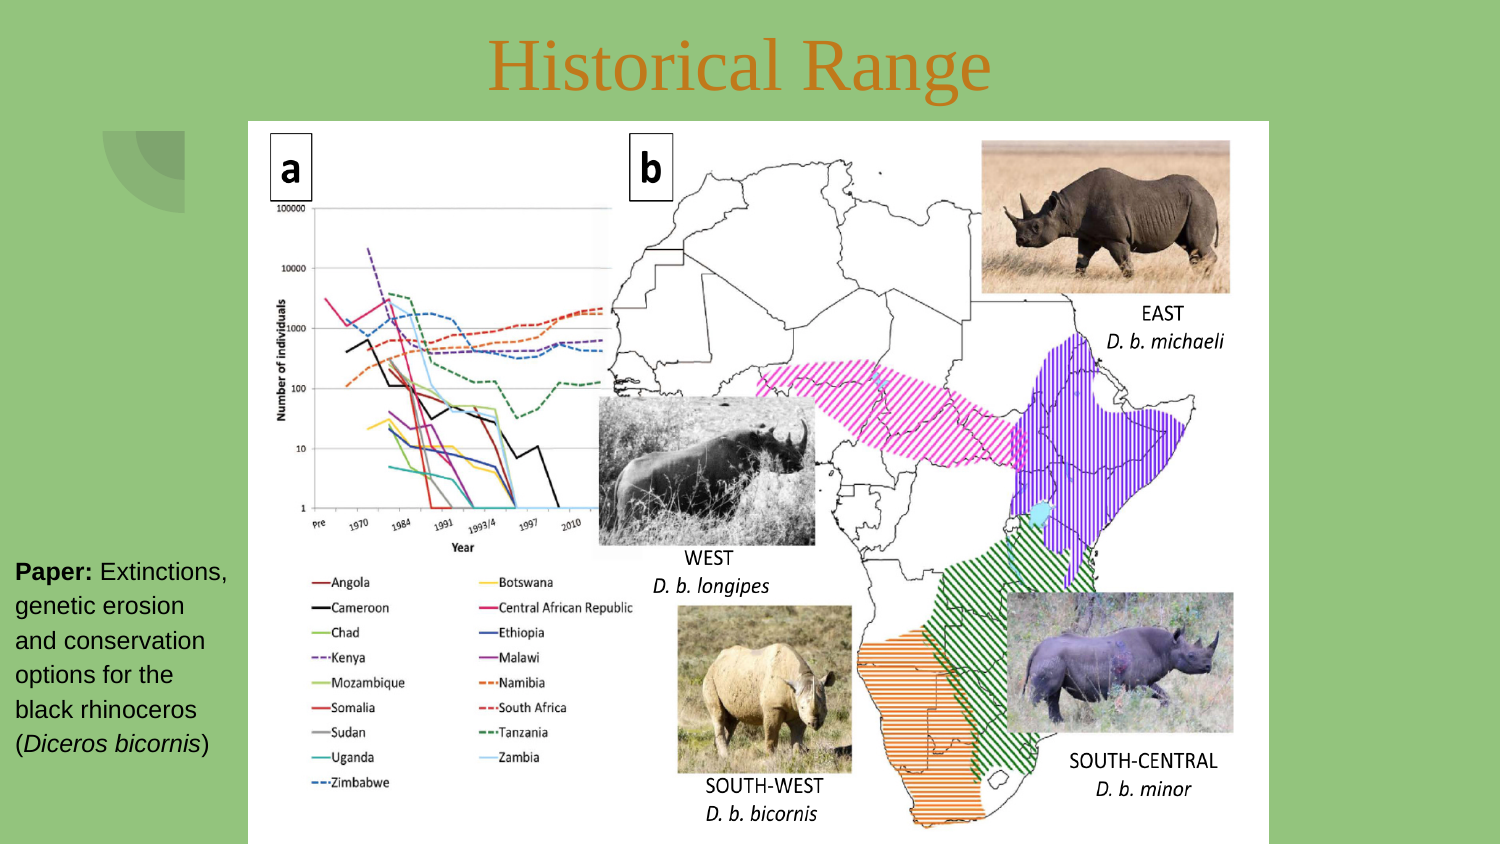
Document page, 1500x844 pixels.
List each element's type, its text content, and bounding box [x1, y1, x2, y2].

text_box Historical Range [439, 0, 1061, 119]
text_box Paper: Extinctions, genetic erosion and conservation options for the black rhinoceros (Diceros bicornis) [0, 535, 243, 802]
picture [248, 121, 1269, 844]
